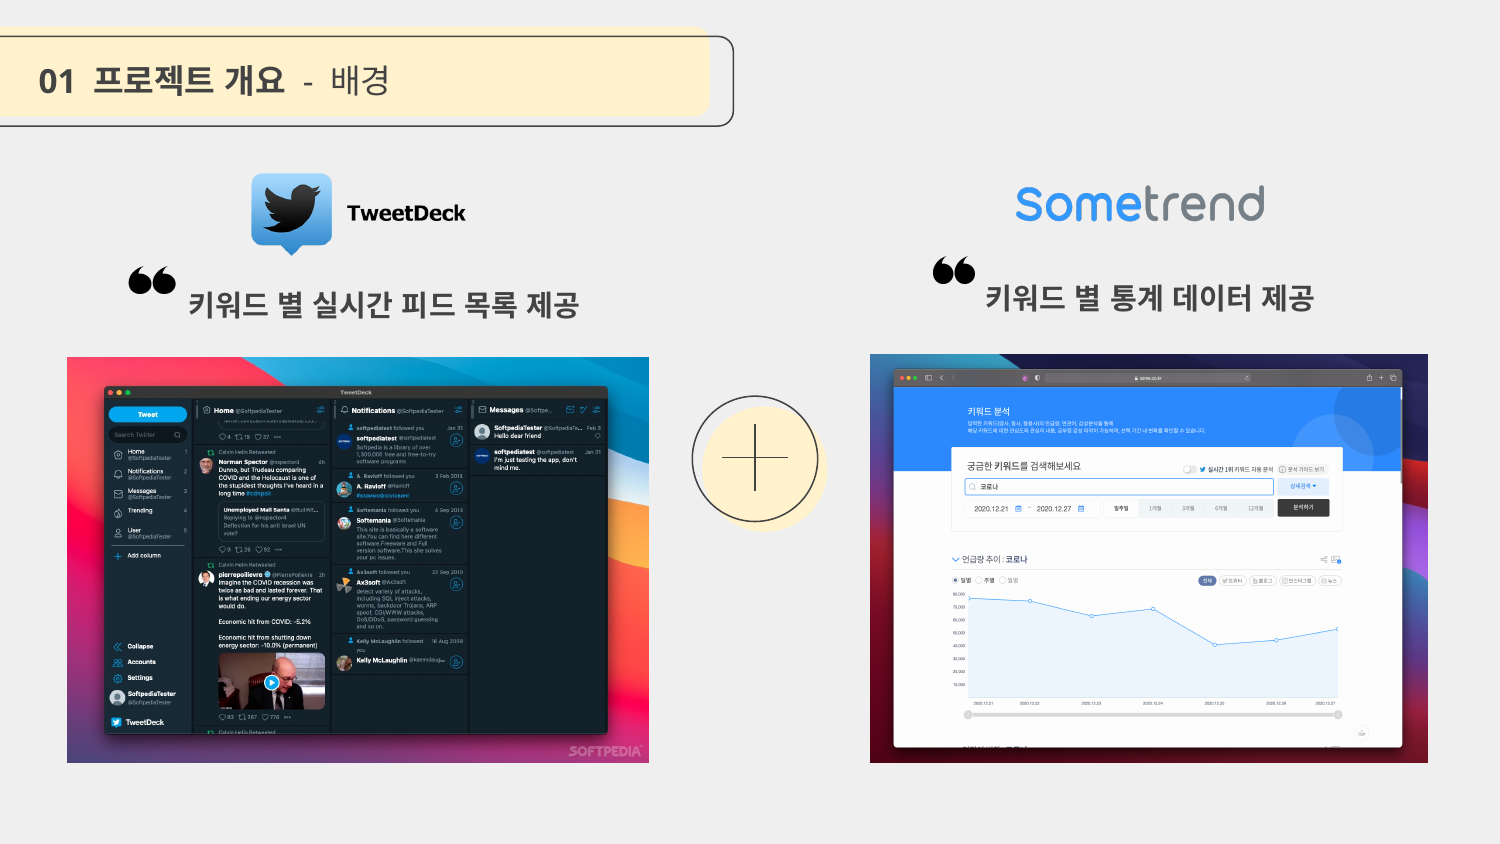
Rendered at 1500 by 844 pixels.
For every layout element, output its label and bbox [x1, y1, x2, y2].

text_box [0, 26, 899, 133]
text_box [67, 173, 650, 763]
text_box [691, 395, 828, 532]
text_box [870, 184, 1428, 763]
